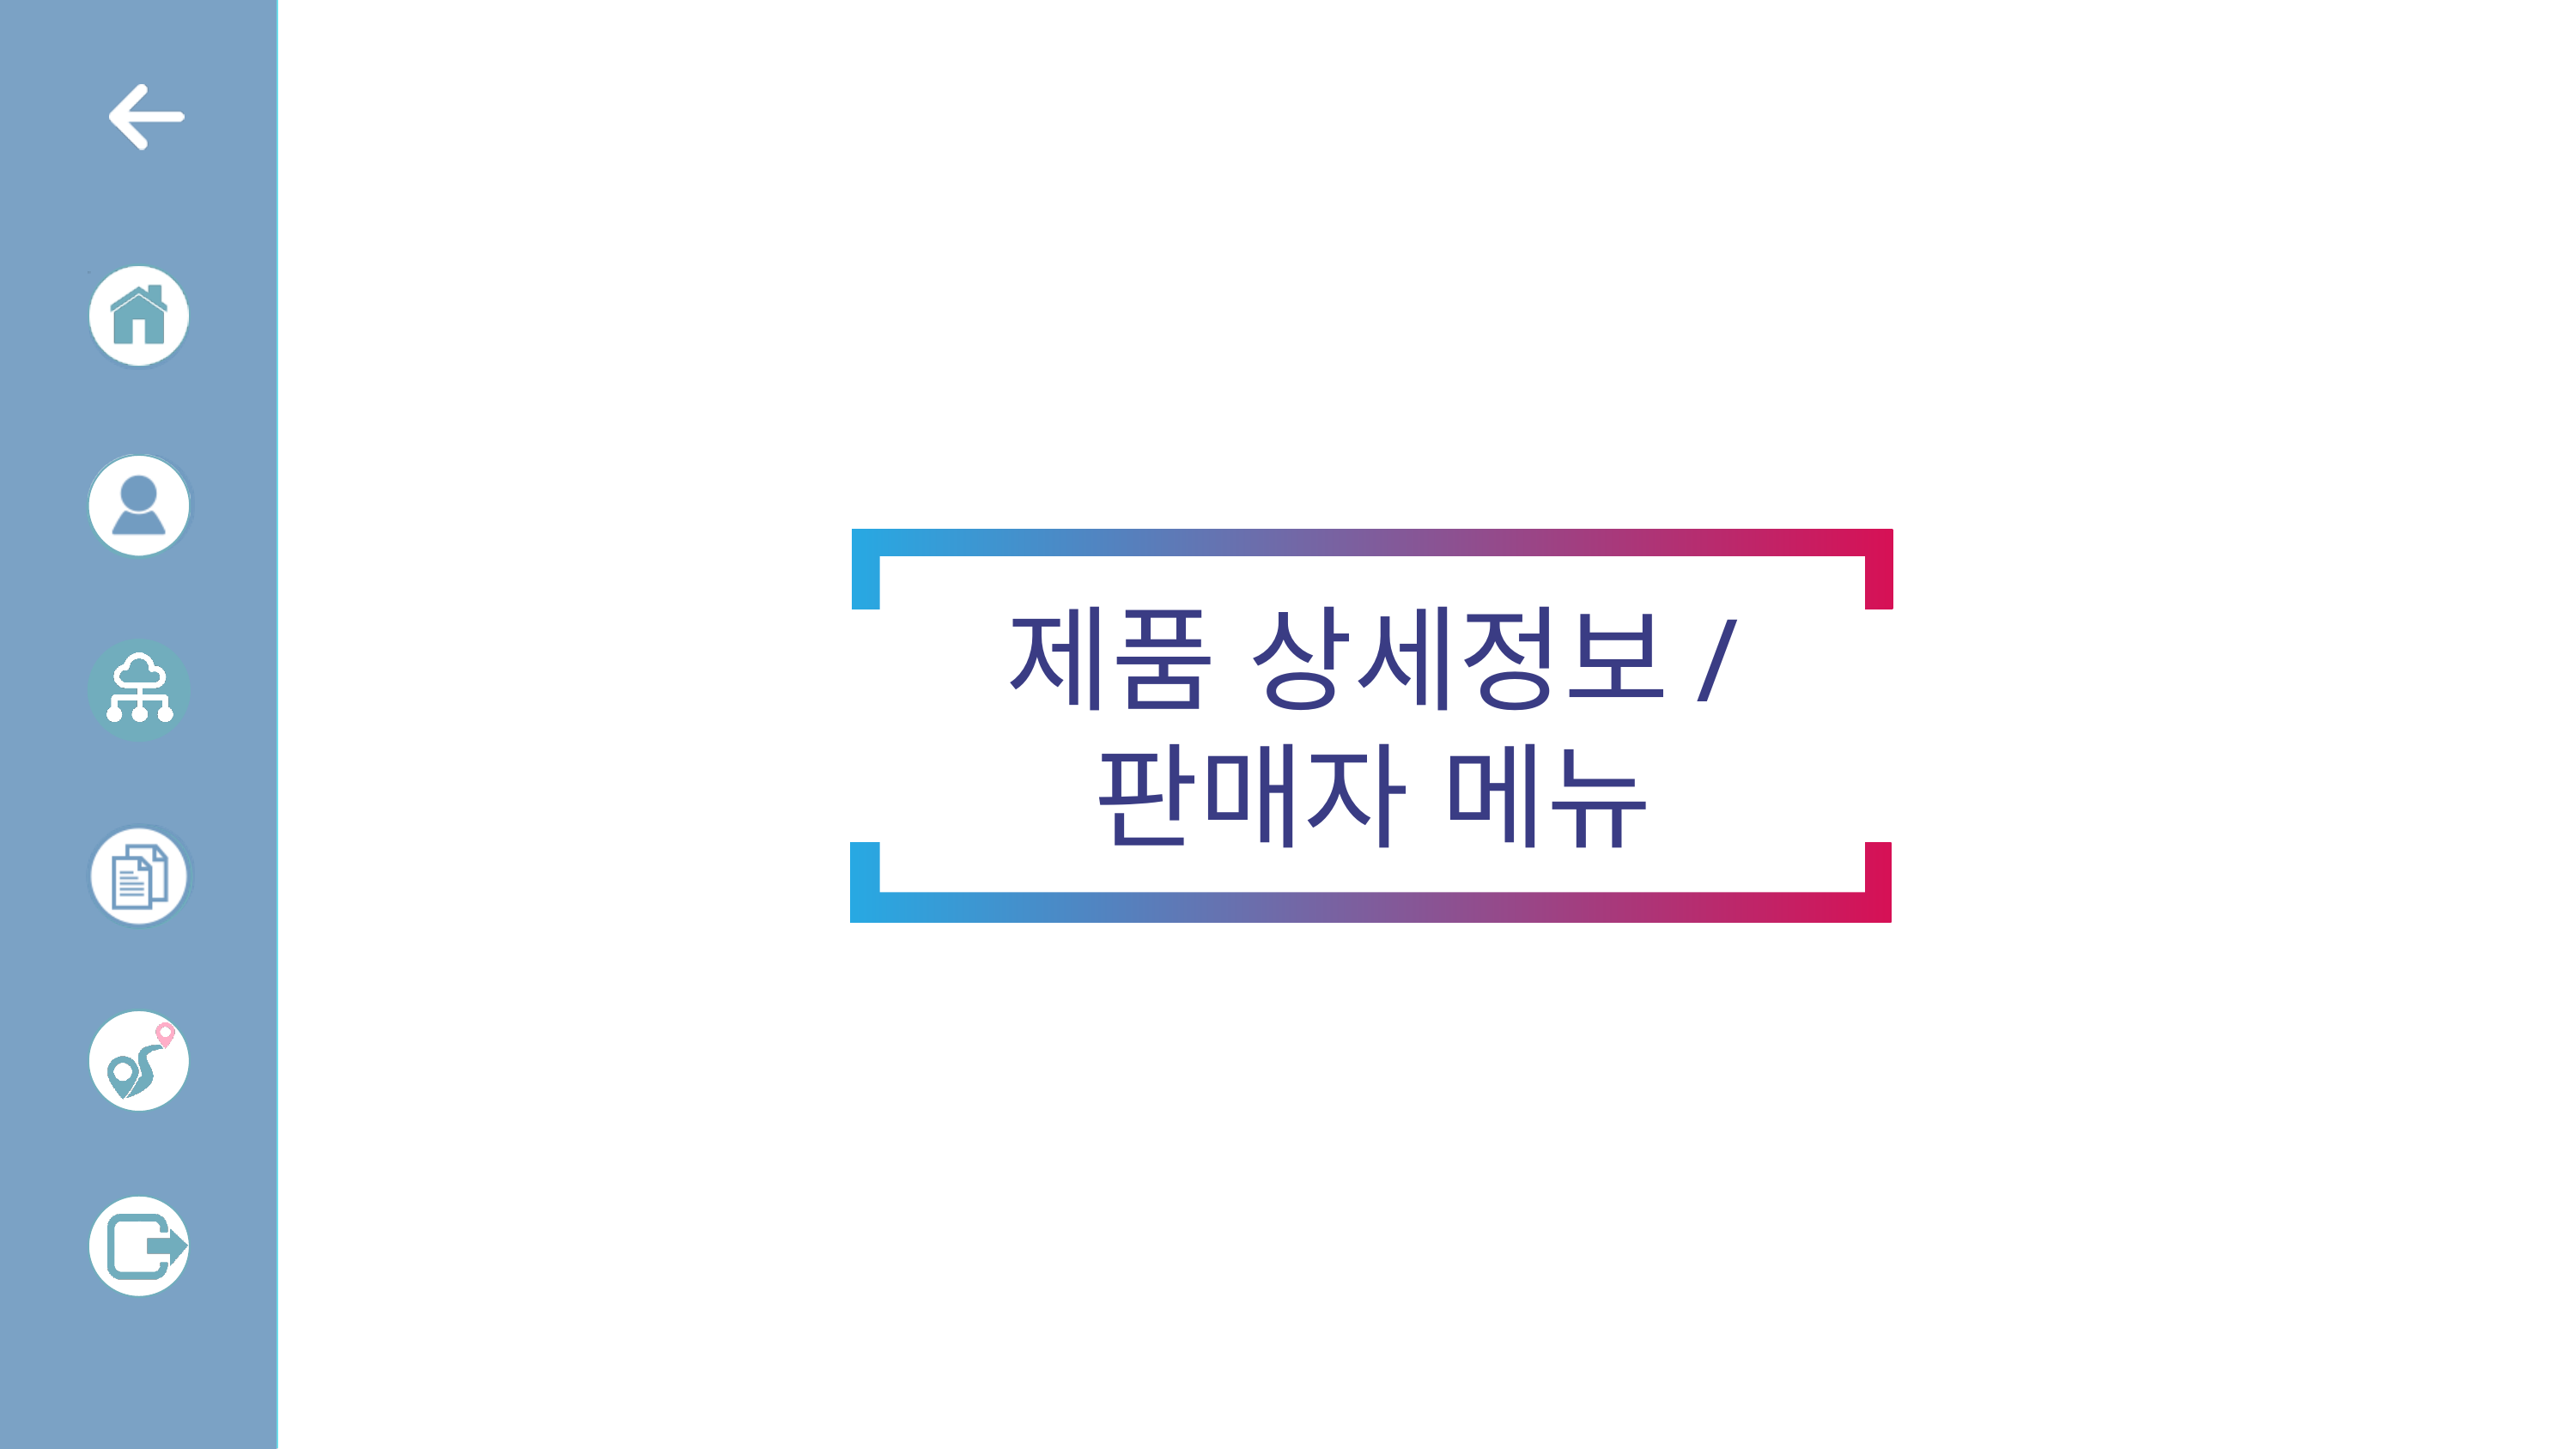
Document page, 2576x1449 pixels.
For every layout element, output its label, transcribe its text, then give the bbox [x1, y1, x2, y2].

text_box [850, 842, 1892, 923]
text_box [852, 529, 1893, 609]
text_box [88, 640, 190, 742]
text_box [85, 450, 193, 559]
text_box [88, 454, 191, 557]
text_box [88, 1195, 190, 1297]
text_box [88, 366, 190, 370]
picture [68, 805, 210, 948]
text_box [88, 1009, 190, 1112]
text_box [0, 0, 278, 1449]
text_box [88, 264, 190, 366]
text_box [109, 84, 185, 150]
text_box 제품 상세정보/ 판매자 메뉴 [879, 556, 1865, 893]
